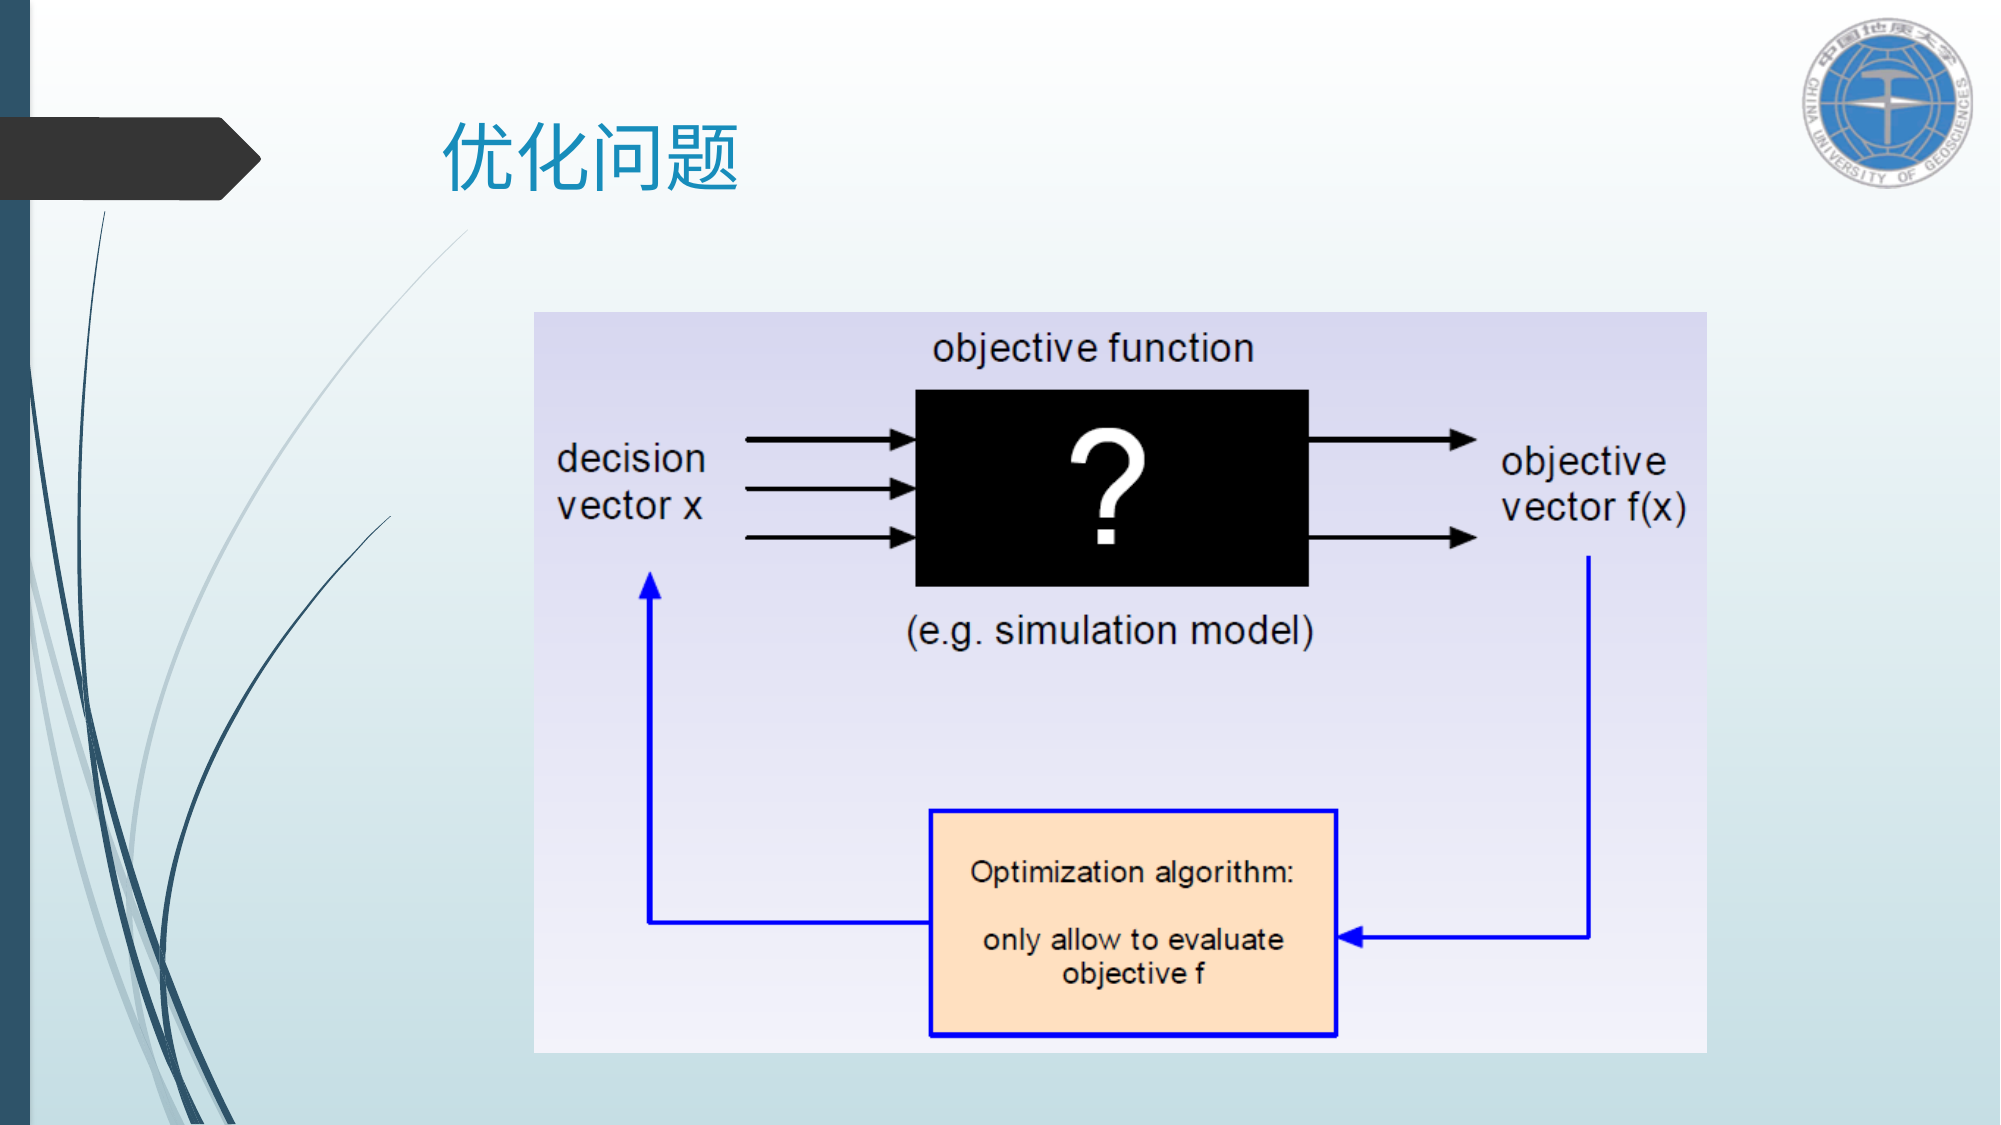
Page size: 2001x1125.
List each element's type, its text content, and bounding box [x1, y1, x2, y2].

title 优化问题 [425, 102, 1888, 313]
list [533, 312, 1708, 1053]
picture [1801, 17, 1974, 189]
